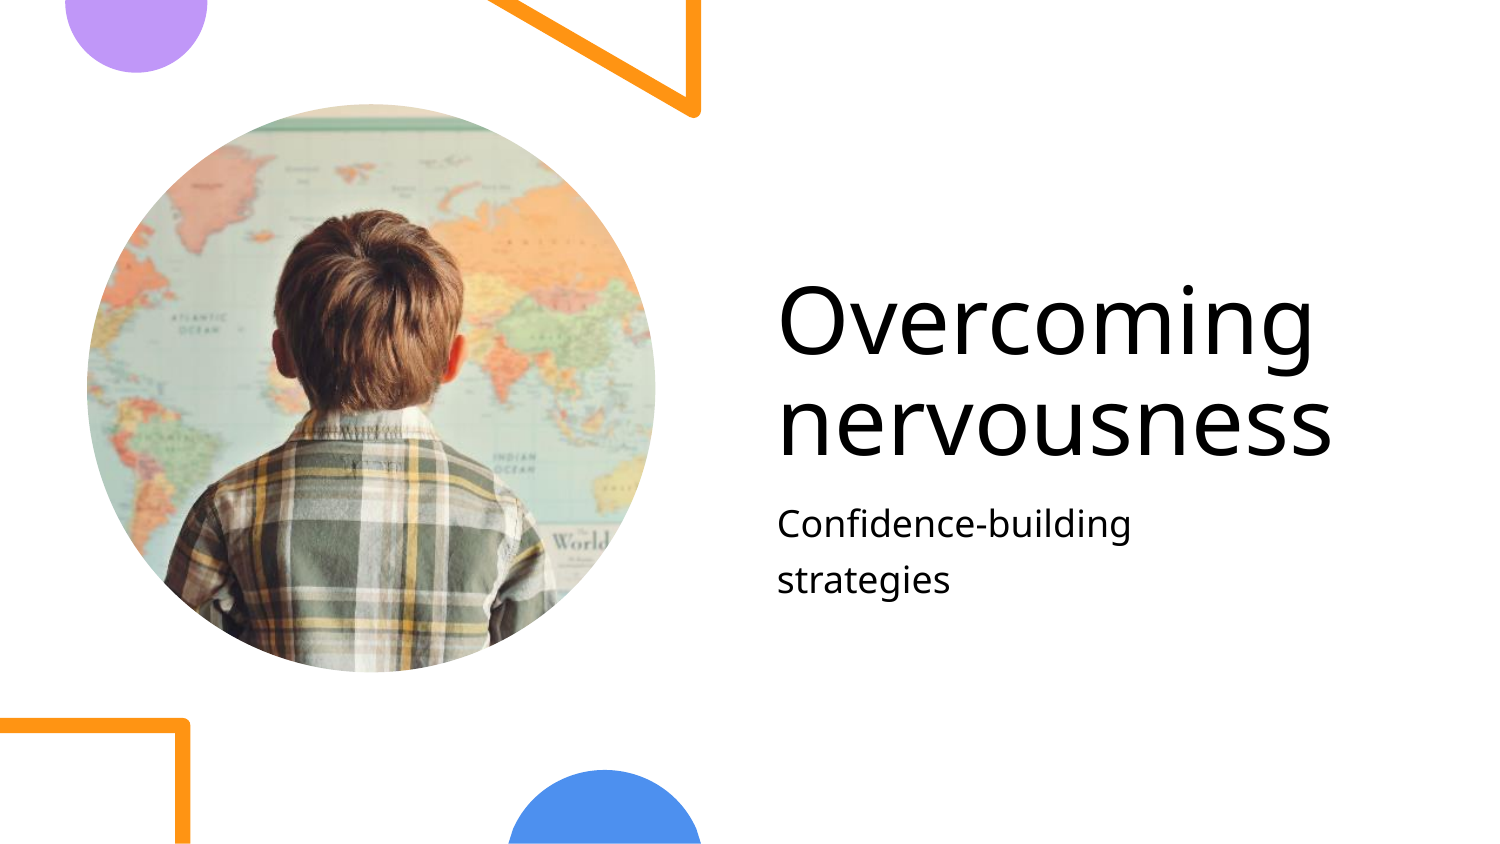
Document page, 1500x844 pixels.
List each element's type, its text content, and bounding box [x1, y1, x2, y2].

title Overcoming nervousness [765, 32, 1444, 482]
picture [86, 103, 656, 673]
list Confidence-building strategies [765, 499, 1444, 763]
